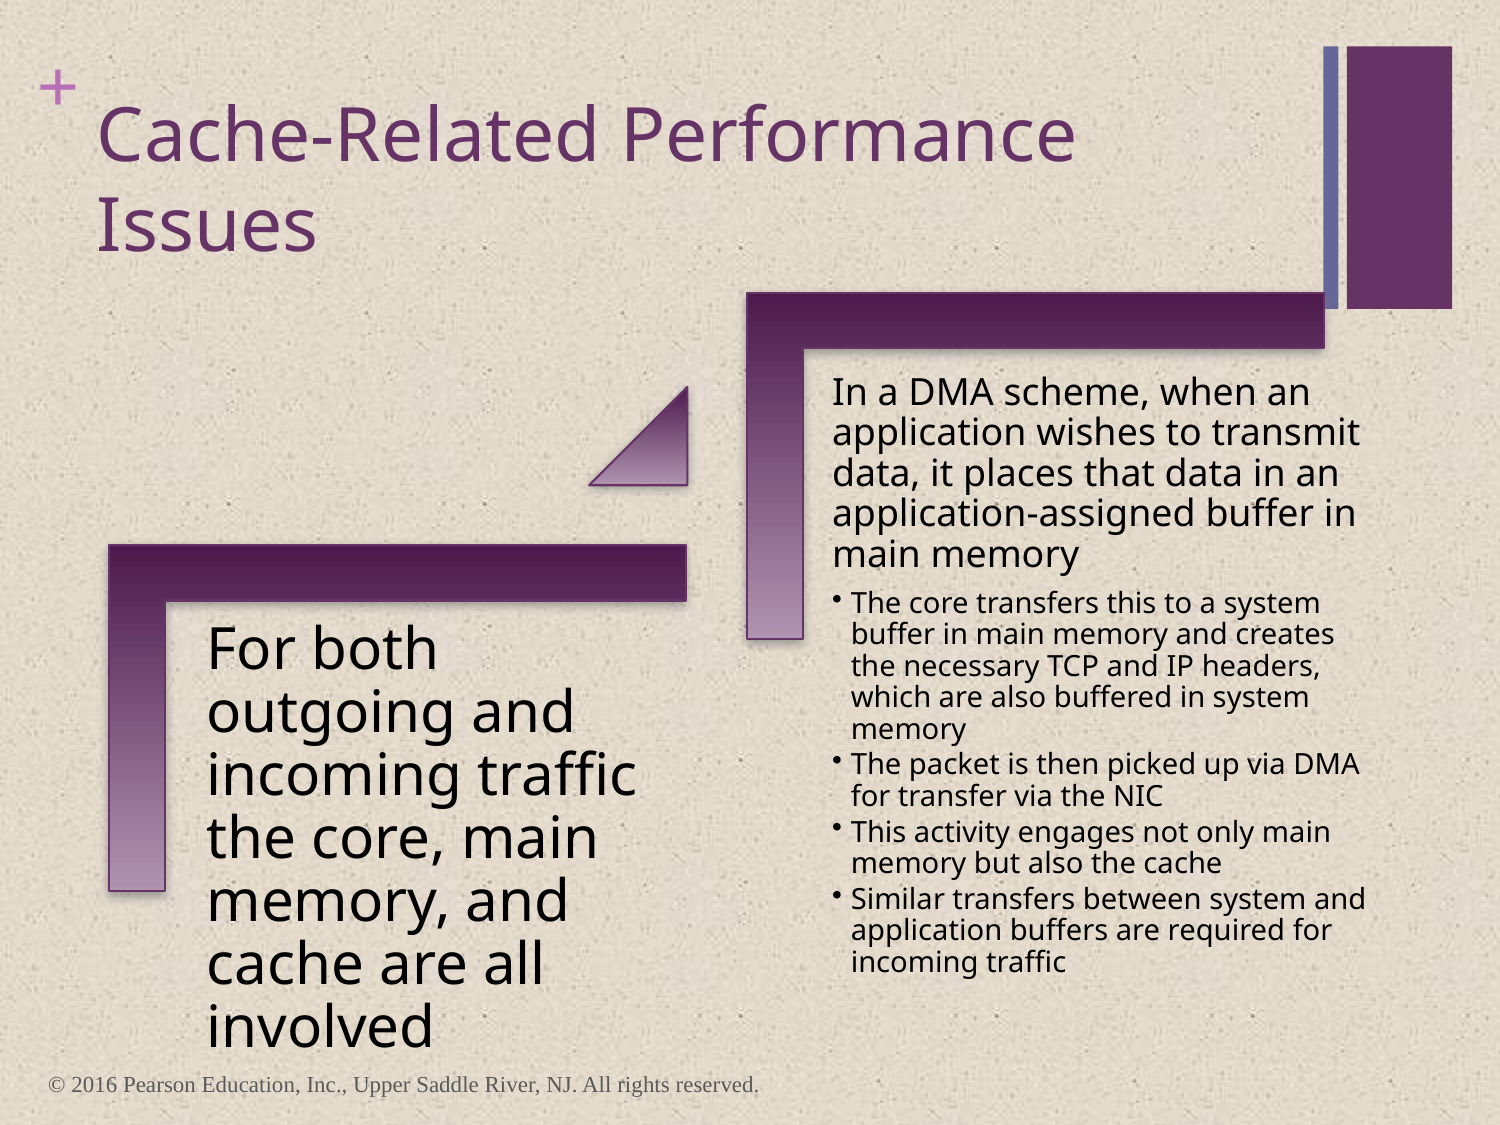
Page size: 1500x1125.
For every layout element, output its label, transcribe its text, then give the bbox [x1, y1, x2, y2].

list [63, 254, 1395, 1060]
title Cache-Related Performance Issues [81, 79, 1322, 251]
footer © 2016 Pearson Education, Inc., Upper Saddle River, NJ. All rights reserved. [33, 1053, 1038, 1114]
picture [0, 0, 1500, 1125]
